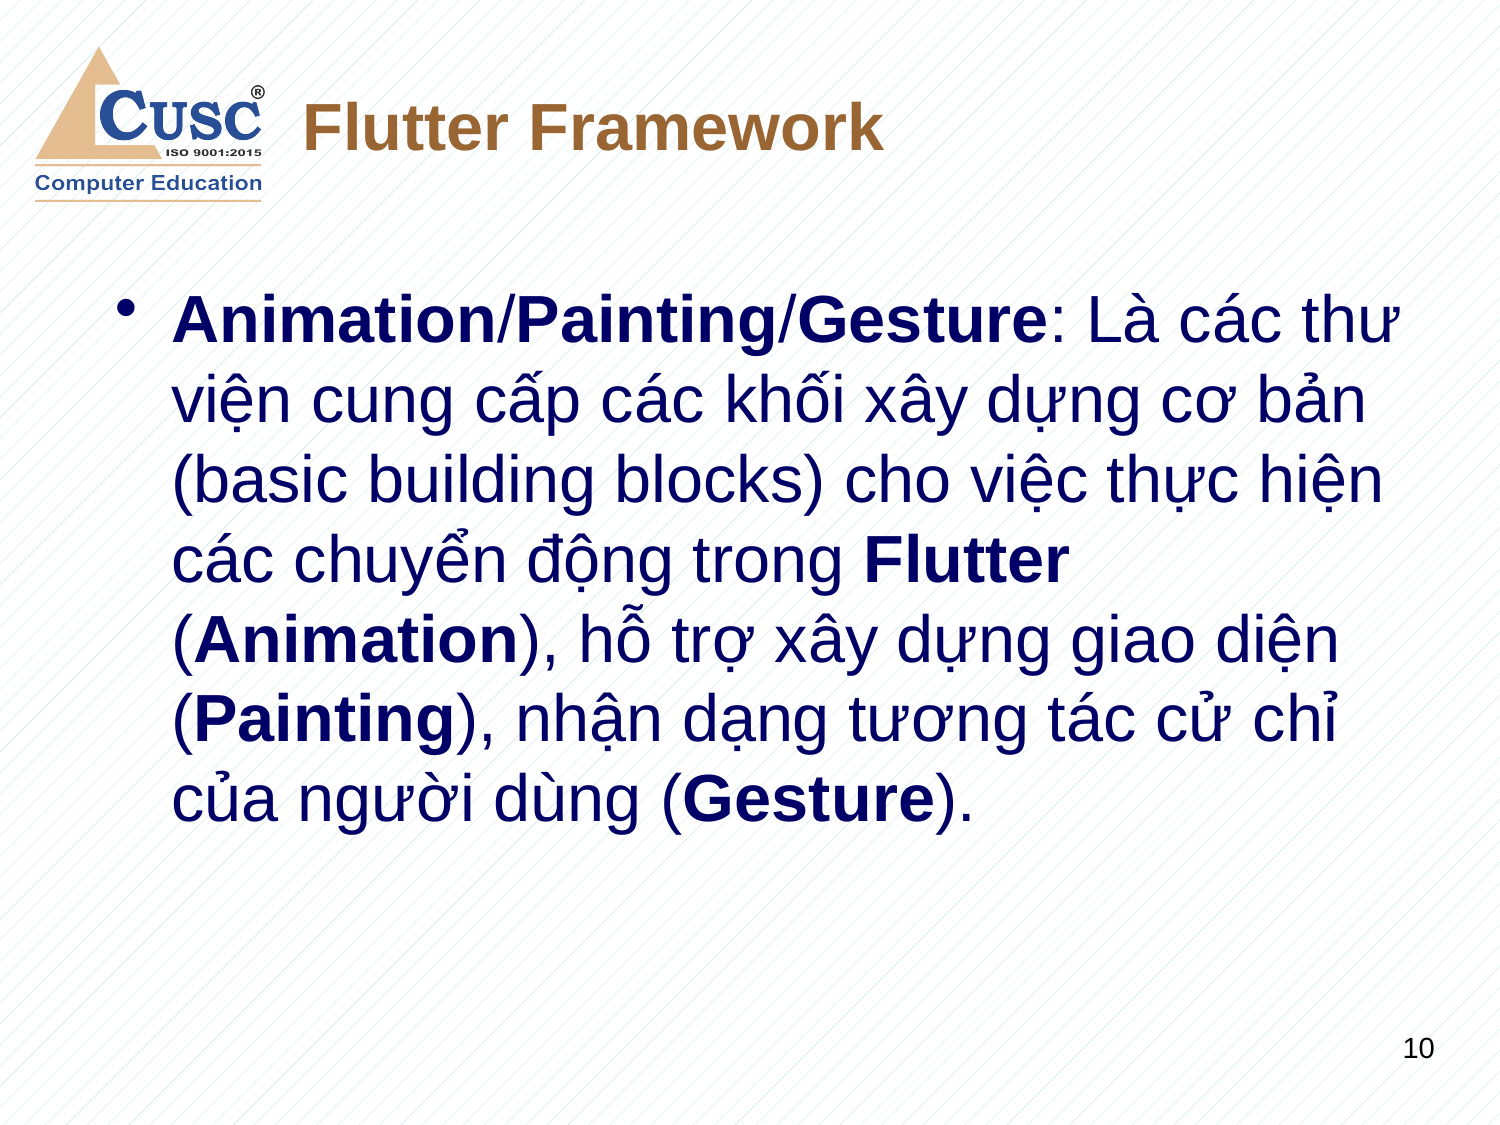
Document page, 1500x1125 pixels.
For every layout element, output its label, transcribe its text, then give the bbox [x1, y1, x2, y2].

picture [35, 46, 265, 202]
list Animation/Painting/Gesture: Là các thư viện cung cấp các khối xây dựng cơ bản (basic building blocks) cho việc thực hiện các chuyển động trong Flutter (Animation), hỗ trợ xây dựng giao diện (Painting), nhận dạng tương tác cử chỉ của người dùng (Gesture). [99, 267, 1450, 1038]
slide_number 10 [1100, 1021, 1450, 1113]
title Flutter Framework [287, 46, 1450, 202]
